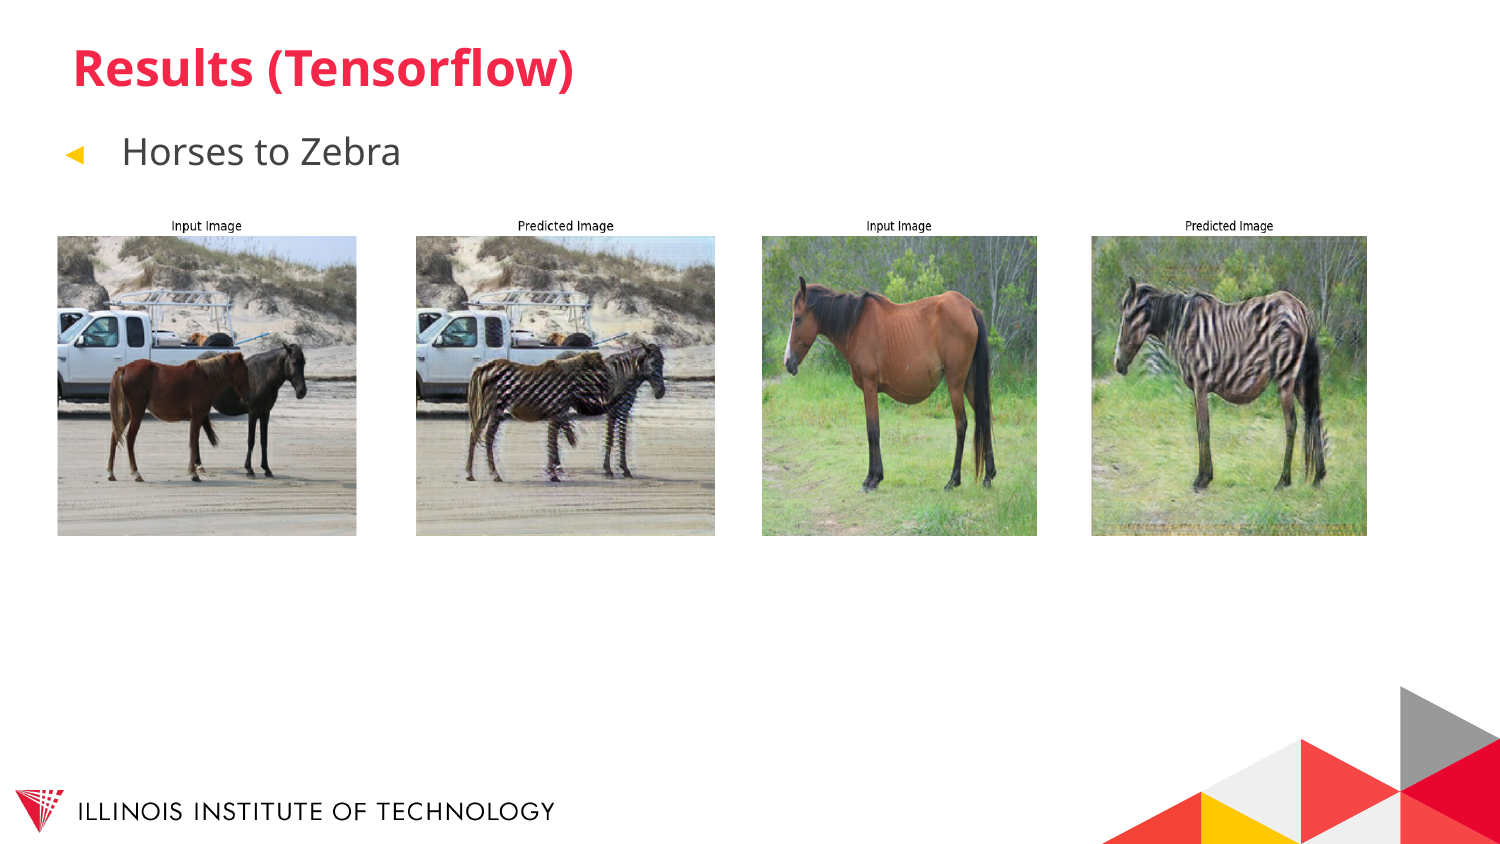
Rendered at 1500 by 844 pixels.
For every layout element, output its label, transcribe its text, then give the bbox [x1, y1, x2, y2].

title Results (Tensorflow) [57, 21, 1245, 113]
picture [755, 213, 1373, 543]
list Horses to Zebra [31, 113, 1444, 786]
picture [15, 790, 554, 833]
picture [50, 213, 722, 543]
